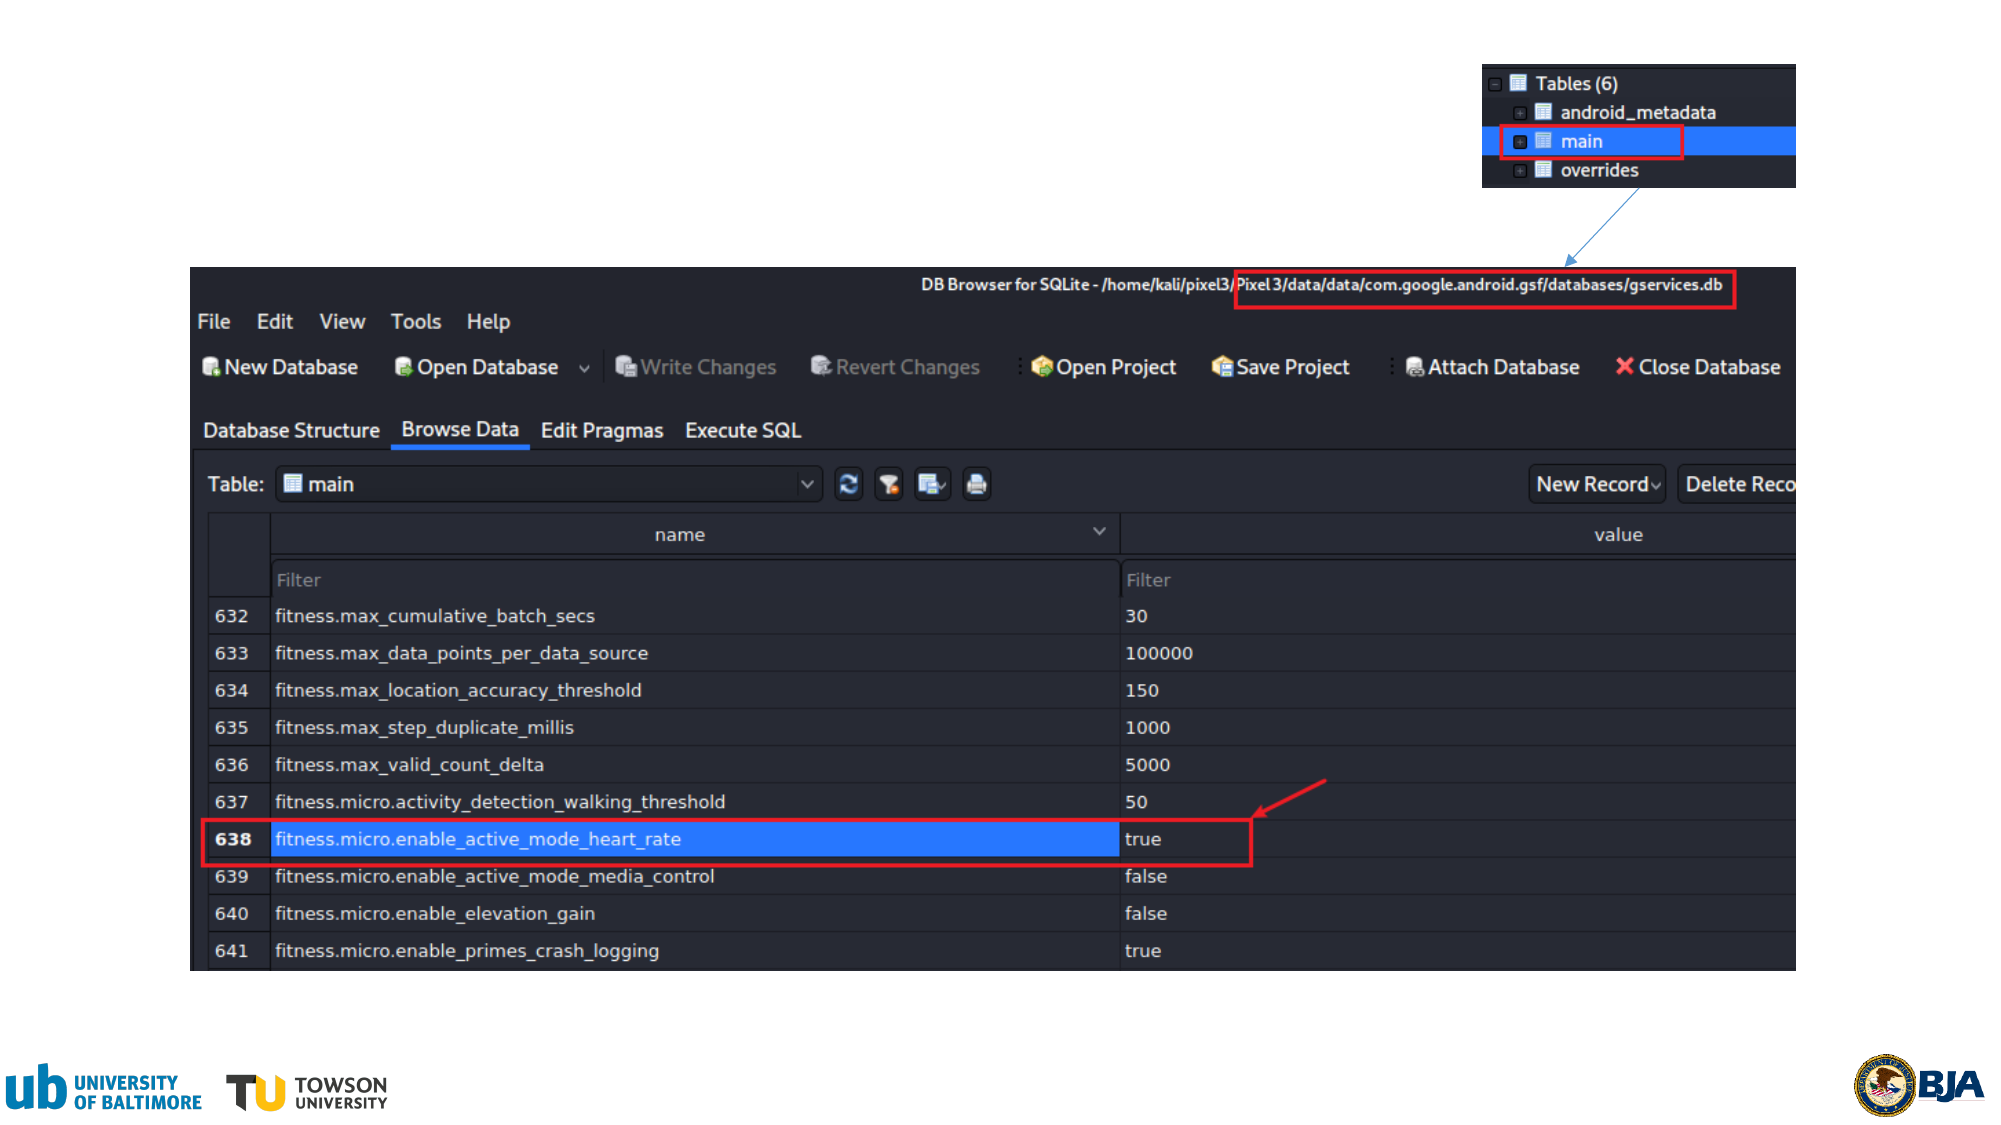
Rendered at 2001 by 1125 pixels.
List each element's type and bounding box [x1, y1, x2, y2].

text_box [1564, 187, 1640, 268]
picture [190, 267, 1796, 971]
picture [1482, 64, 1796, 188]
picture [0, 1031, 407, 1125]
picture [1854, 1054, 1986, 1117]
